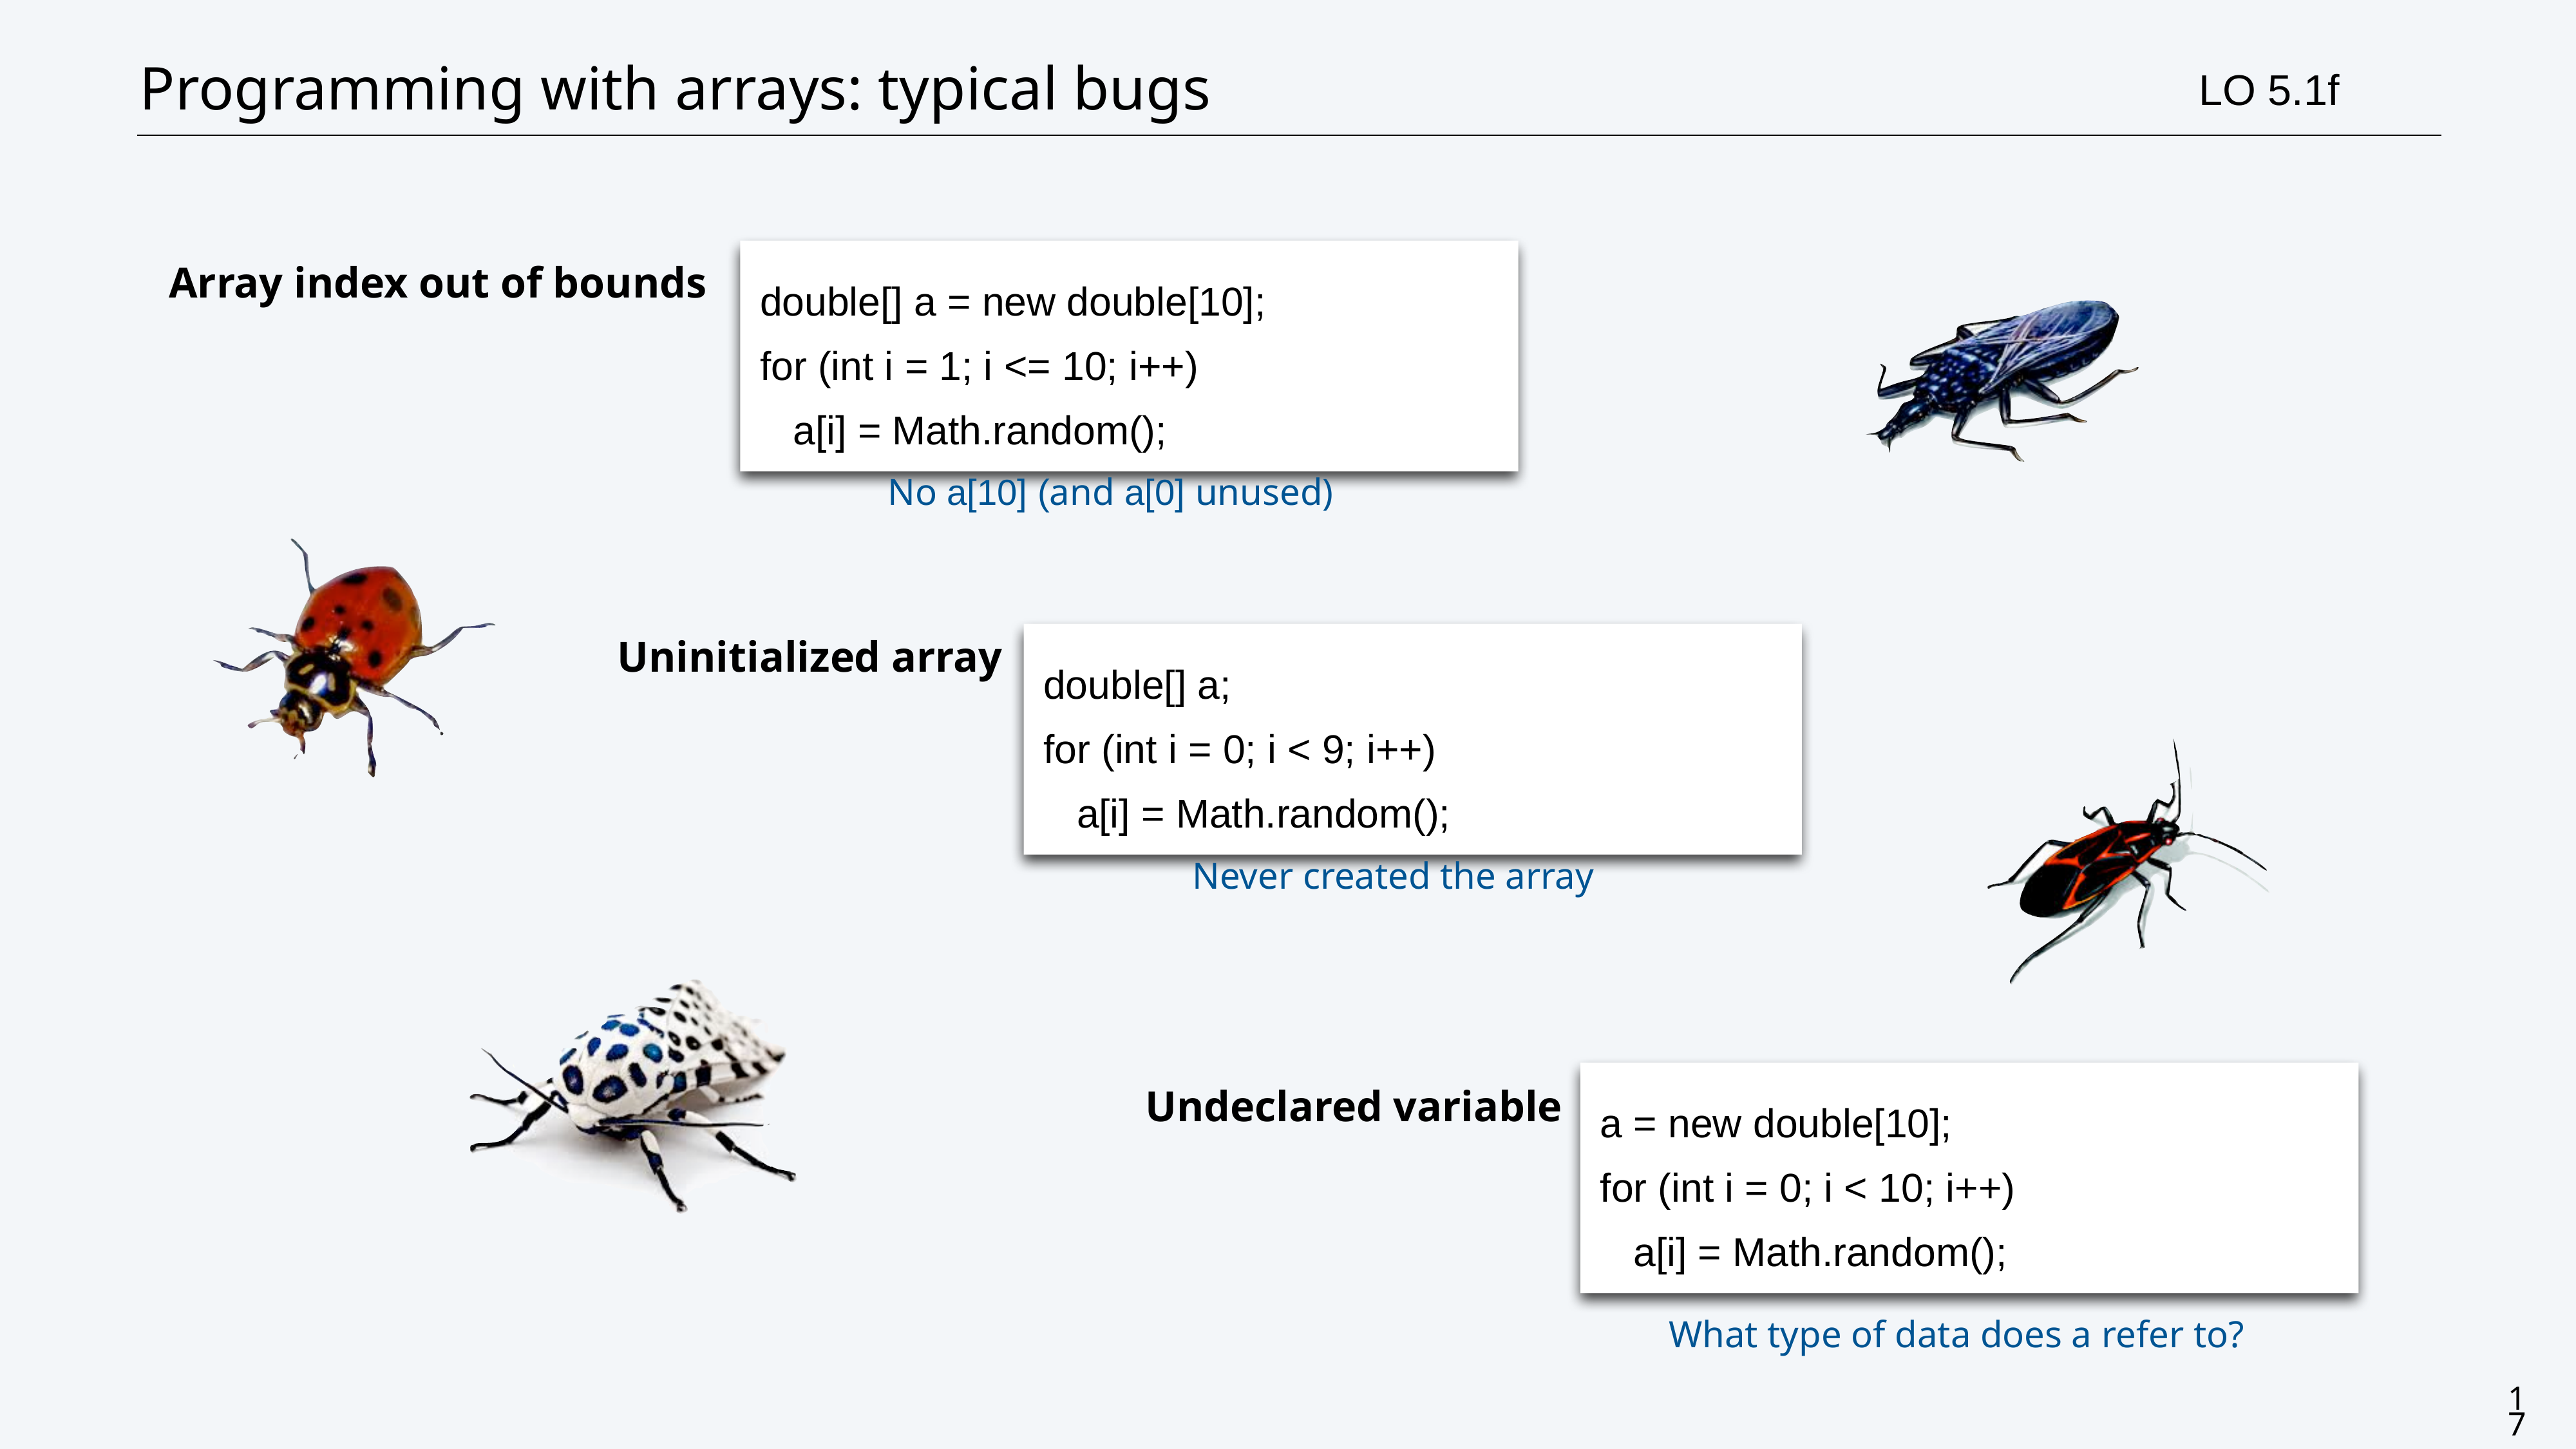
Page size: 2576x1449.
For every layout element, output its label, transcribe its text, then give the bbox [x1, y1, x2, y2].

title Programming with arrays: typical bugs [133, 39, 2320, 136]
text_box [212, 538, 1803, 902]
table_cell F [1124, 738, 1816, 917]
text_box LO 5.1f [2193, 57, 2483, 119]
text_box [1124, 738, 2359, 1360]
slide_number 17 [2503, 1379, 2546, 1426]
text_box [139, 240, 2139, 519]
picture [469, 979, 797, 1215]
